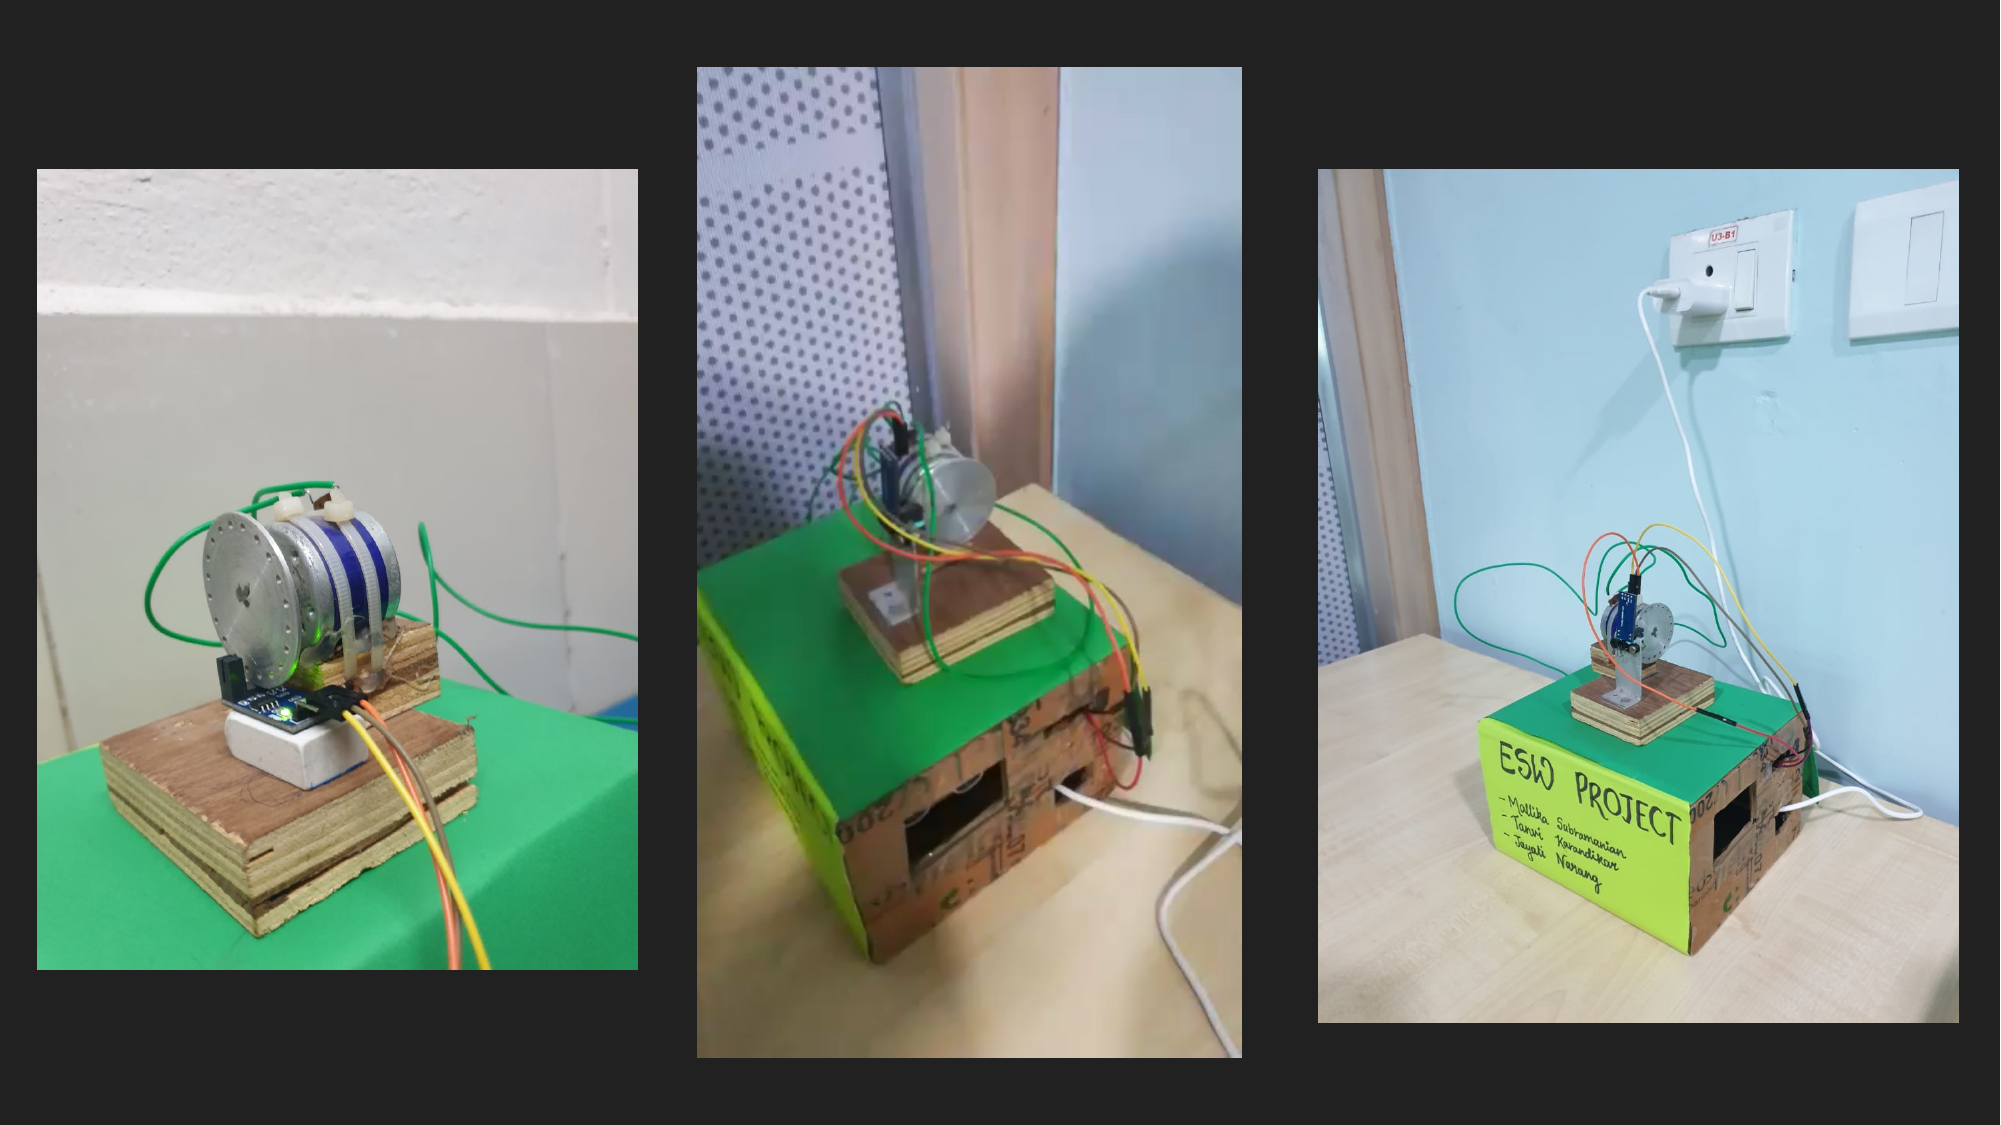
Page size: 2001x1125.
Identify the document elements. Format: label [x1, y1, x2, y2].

text_box [696, 66, 1243, 1059]
picture [1317, 169, 1959, 1024]
picture [36, 169, 638, 971]
